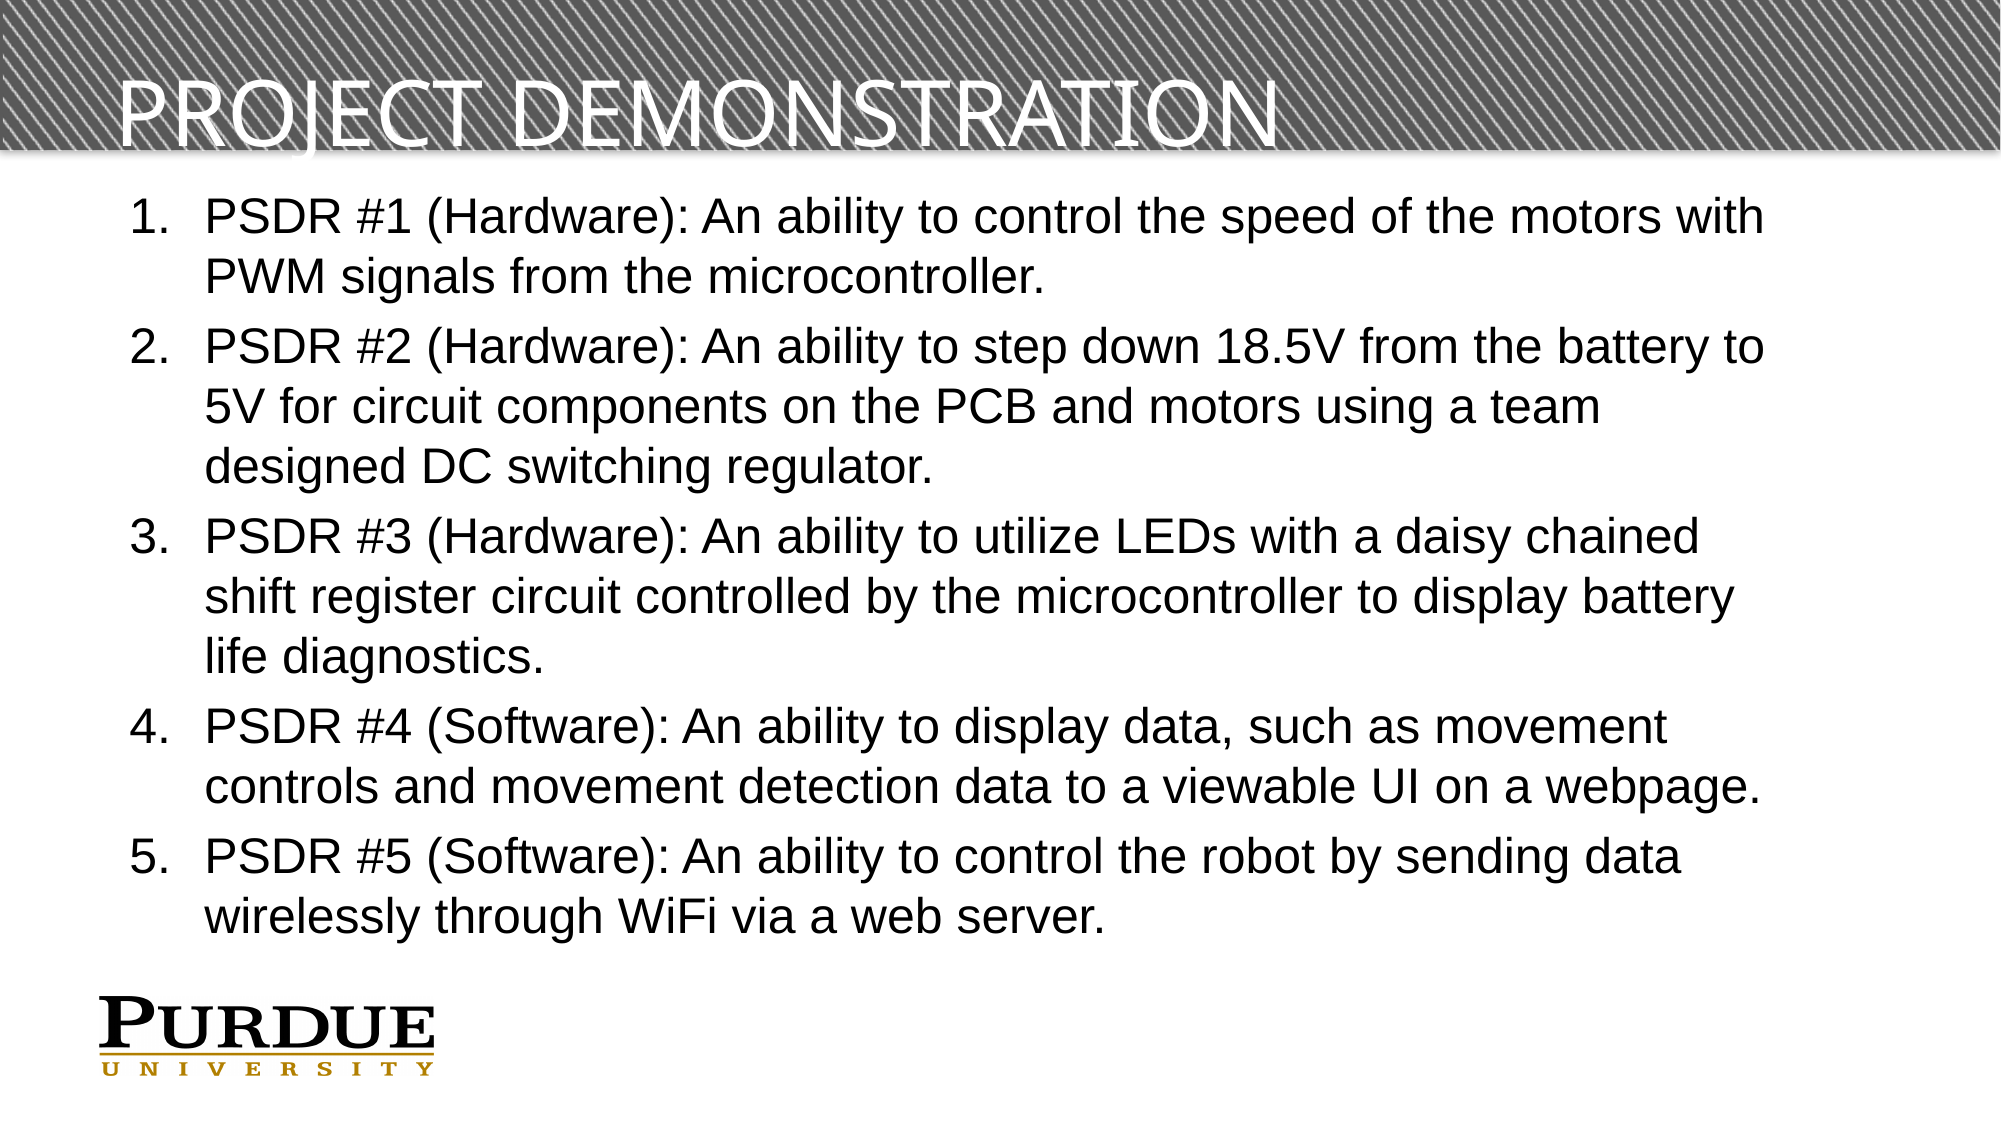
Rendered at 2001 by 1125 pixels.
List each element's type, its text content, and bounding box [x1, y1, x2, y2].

title Project Demonstration [99, 47, 1902, 170]
picture [99, 996, 434, 1076]
list PSDR #1 (Hardware): An ability to control the speed of the motors with PWM signals from the microcontroller. PSDR #2 (Hardware): An ability to step down 18.5V from the battery to 5V for circuit components on the PCB and motors using a team designed DC switching regulator. PSDR #3 (Hardware): An ability to utilize LEDs with a daisy chained shift register circuit controlled by the microcontroller to display battery life diagnostics. PSDR #4 (Software): An ability to display data, such as movement controls and movement detection data to a viewable UI on a webpage. PSDR #5 (Software): An ability to control the robot by sending data wirelessly through WiFi via a web server. [114, 176, 1814, 976]
